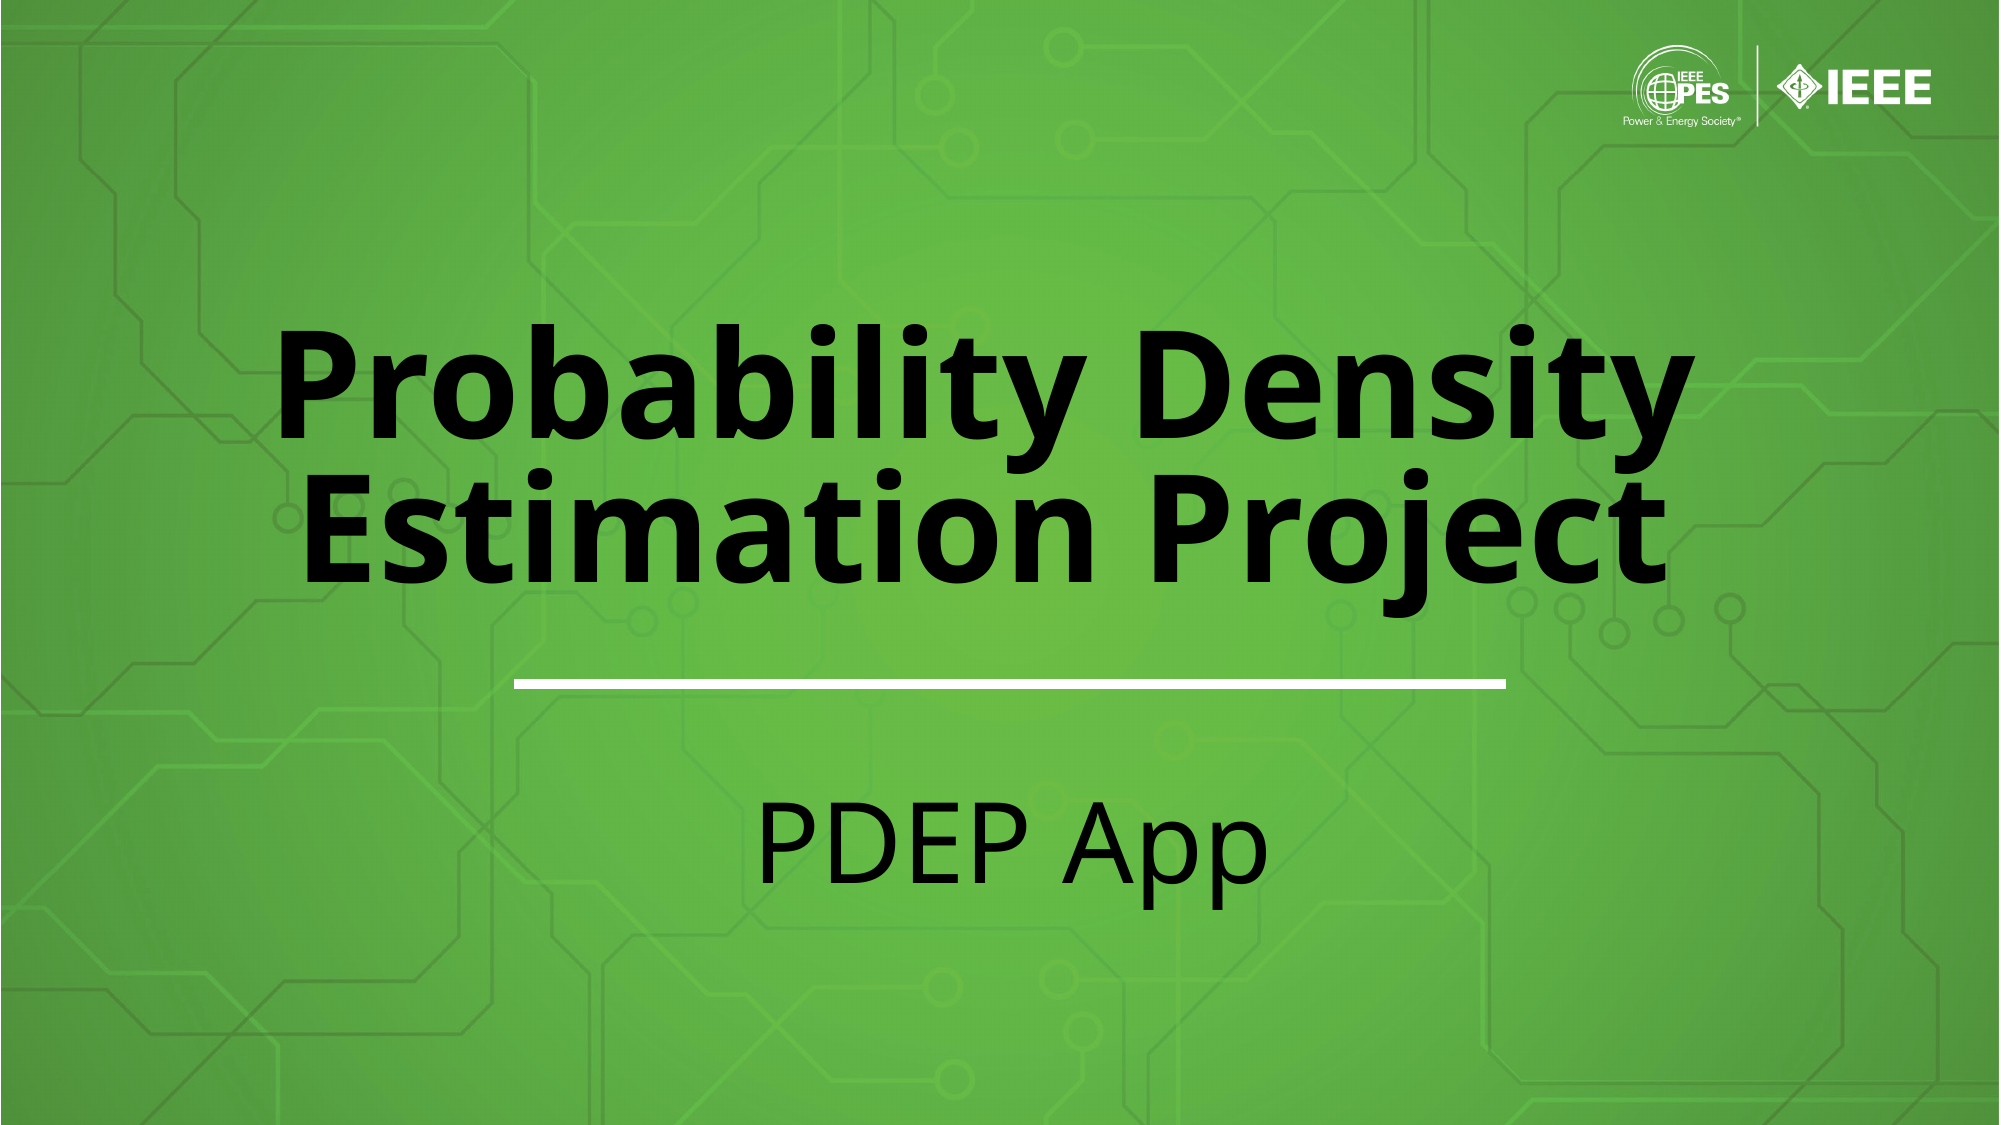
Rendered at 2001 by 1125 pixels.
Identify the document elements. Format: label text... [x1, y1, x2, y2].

picture [1, 0, 1999, 1125]
list Probability Density Estimation Project [99, 316, 1865, 495]
text_box PDEP App [737, 763, 1300, 914]
